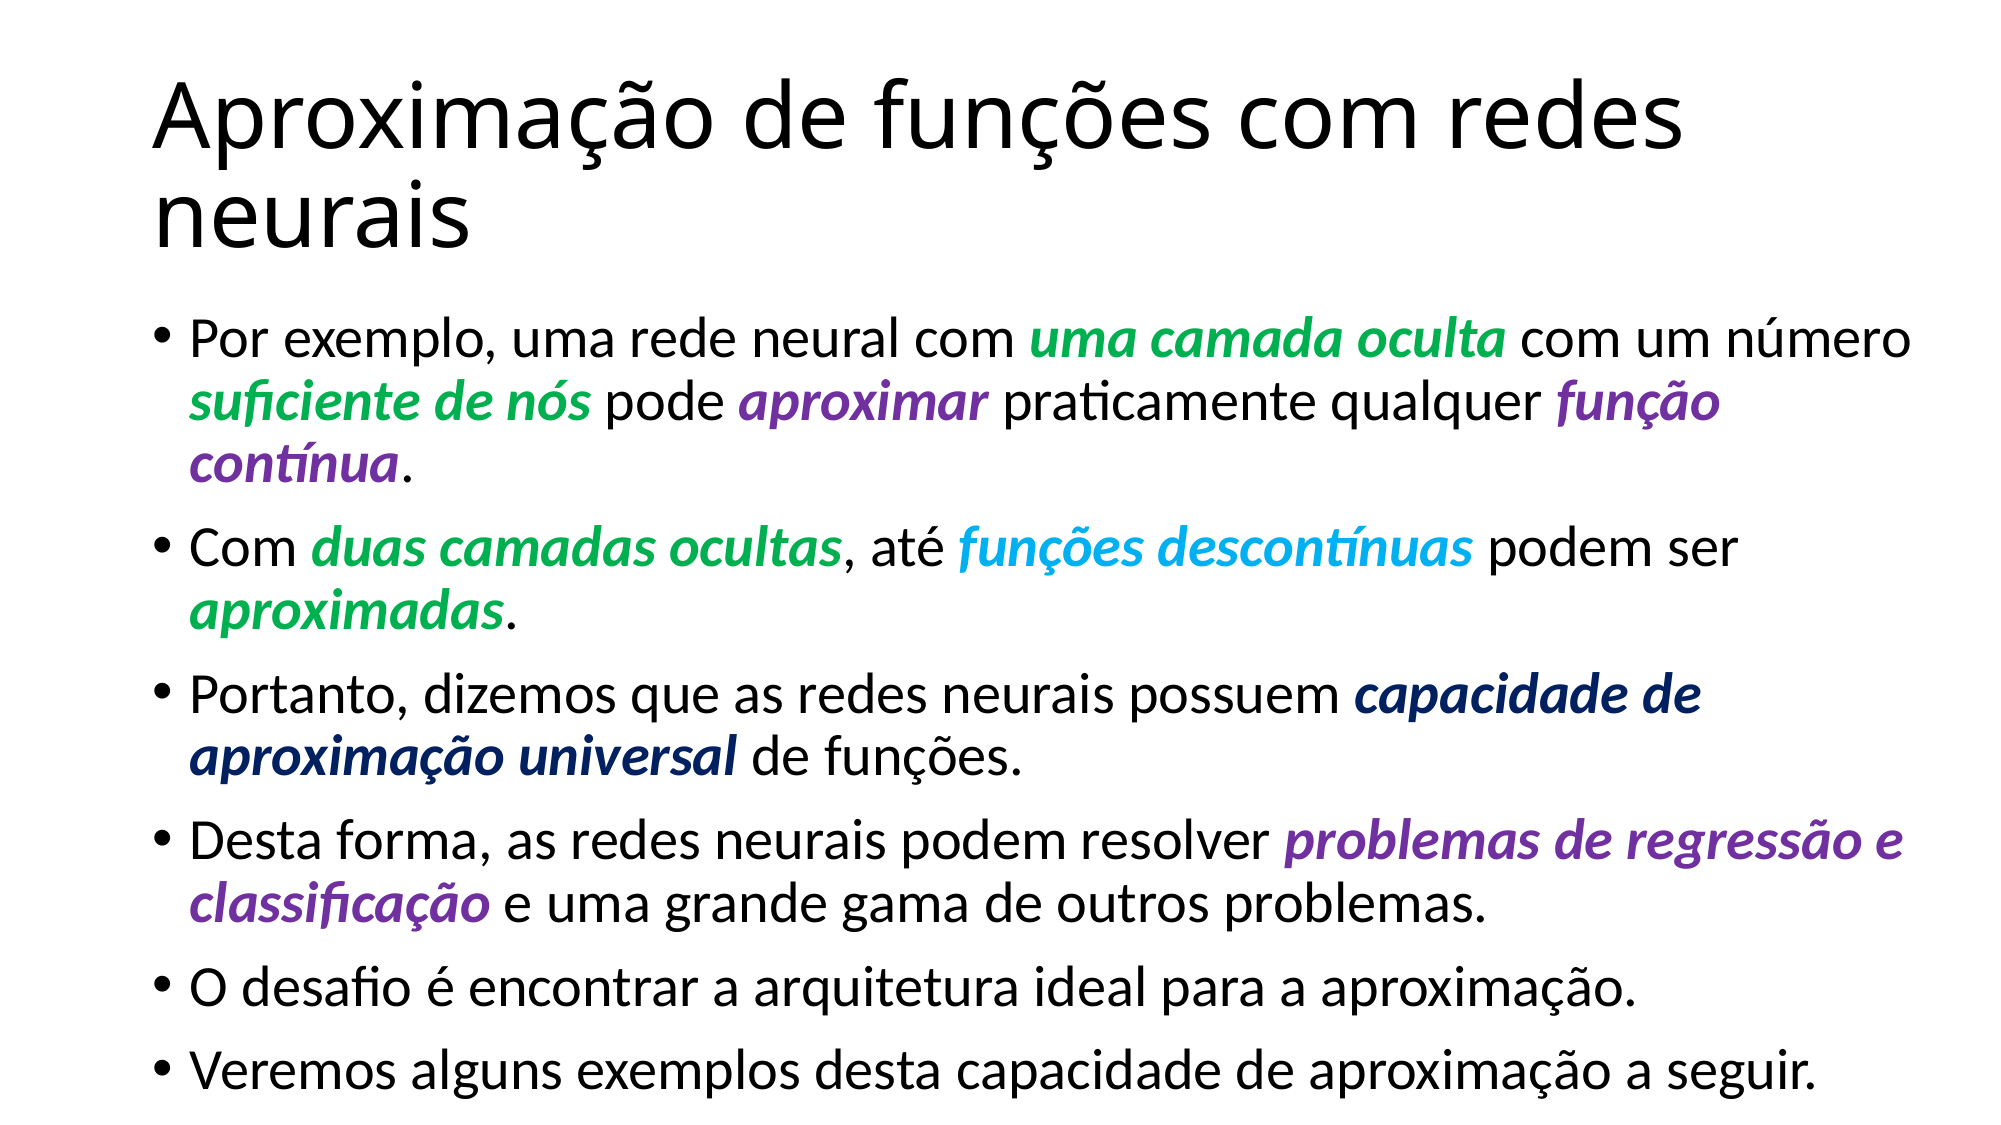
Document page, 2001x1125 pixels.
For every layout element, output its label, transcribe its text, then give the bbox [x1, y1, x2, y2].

title Aproximação de funções com redes neurais [137, 59, 1863, 278]
list Por exemplo, uma rede neural com uma camada oculta com um número suficiente de nós pode aproximar praticamente qualquer função contínua. Com duas camadas ocultas, até funções descontínuas podem ser aproximadas. Portanto, dizemos que as redes neurais possuem capacidade de aproximação universal de funções. Desta forma, as redes neurais podem resolver problemas de regressão e classificação e uma grande gama de outros problemas. O desafio é encontrar a arquitetura ideal para a aproximação. Veremos alguns exemplos desta capacidade de aproximação a seguir. [137, 299, 1960, 1125]
